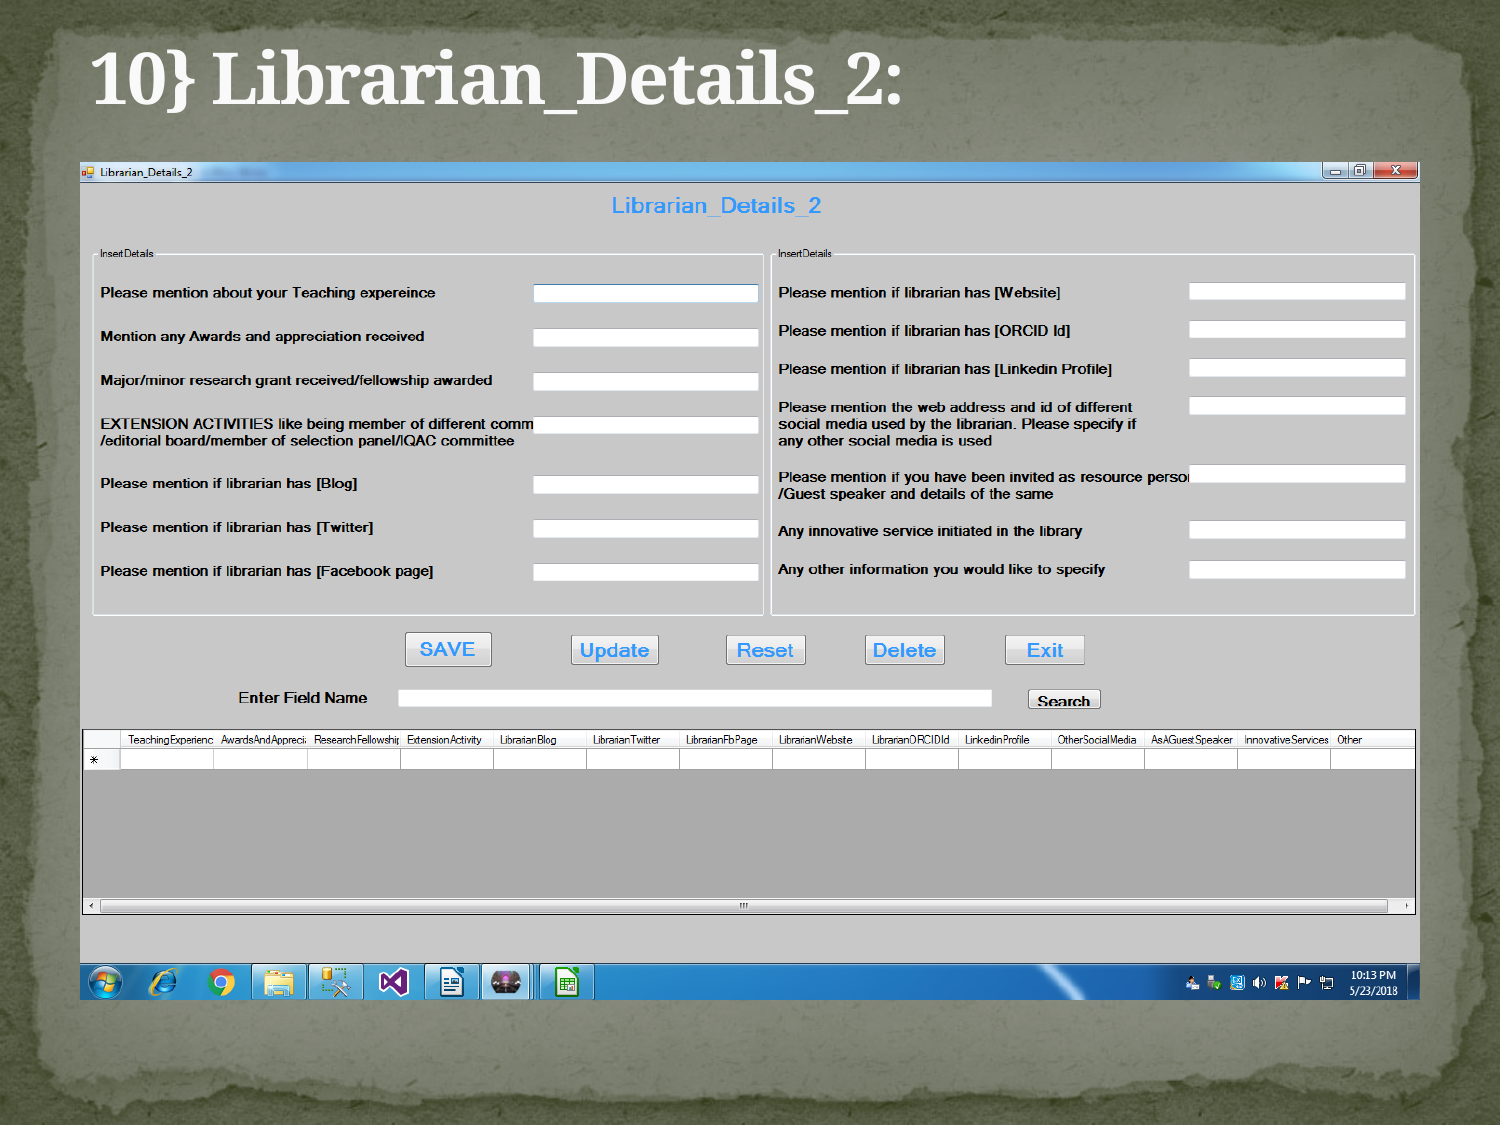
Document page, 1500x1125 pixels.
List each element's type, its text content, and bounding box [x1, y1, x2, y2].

title 10} Librarian_Details_2: [74, 24, 1425, 158]
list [82, 165, 1419, 998]
